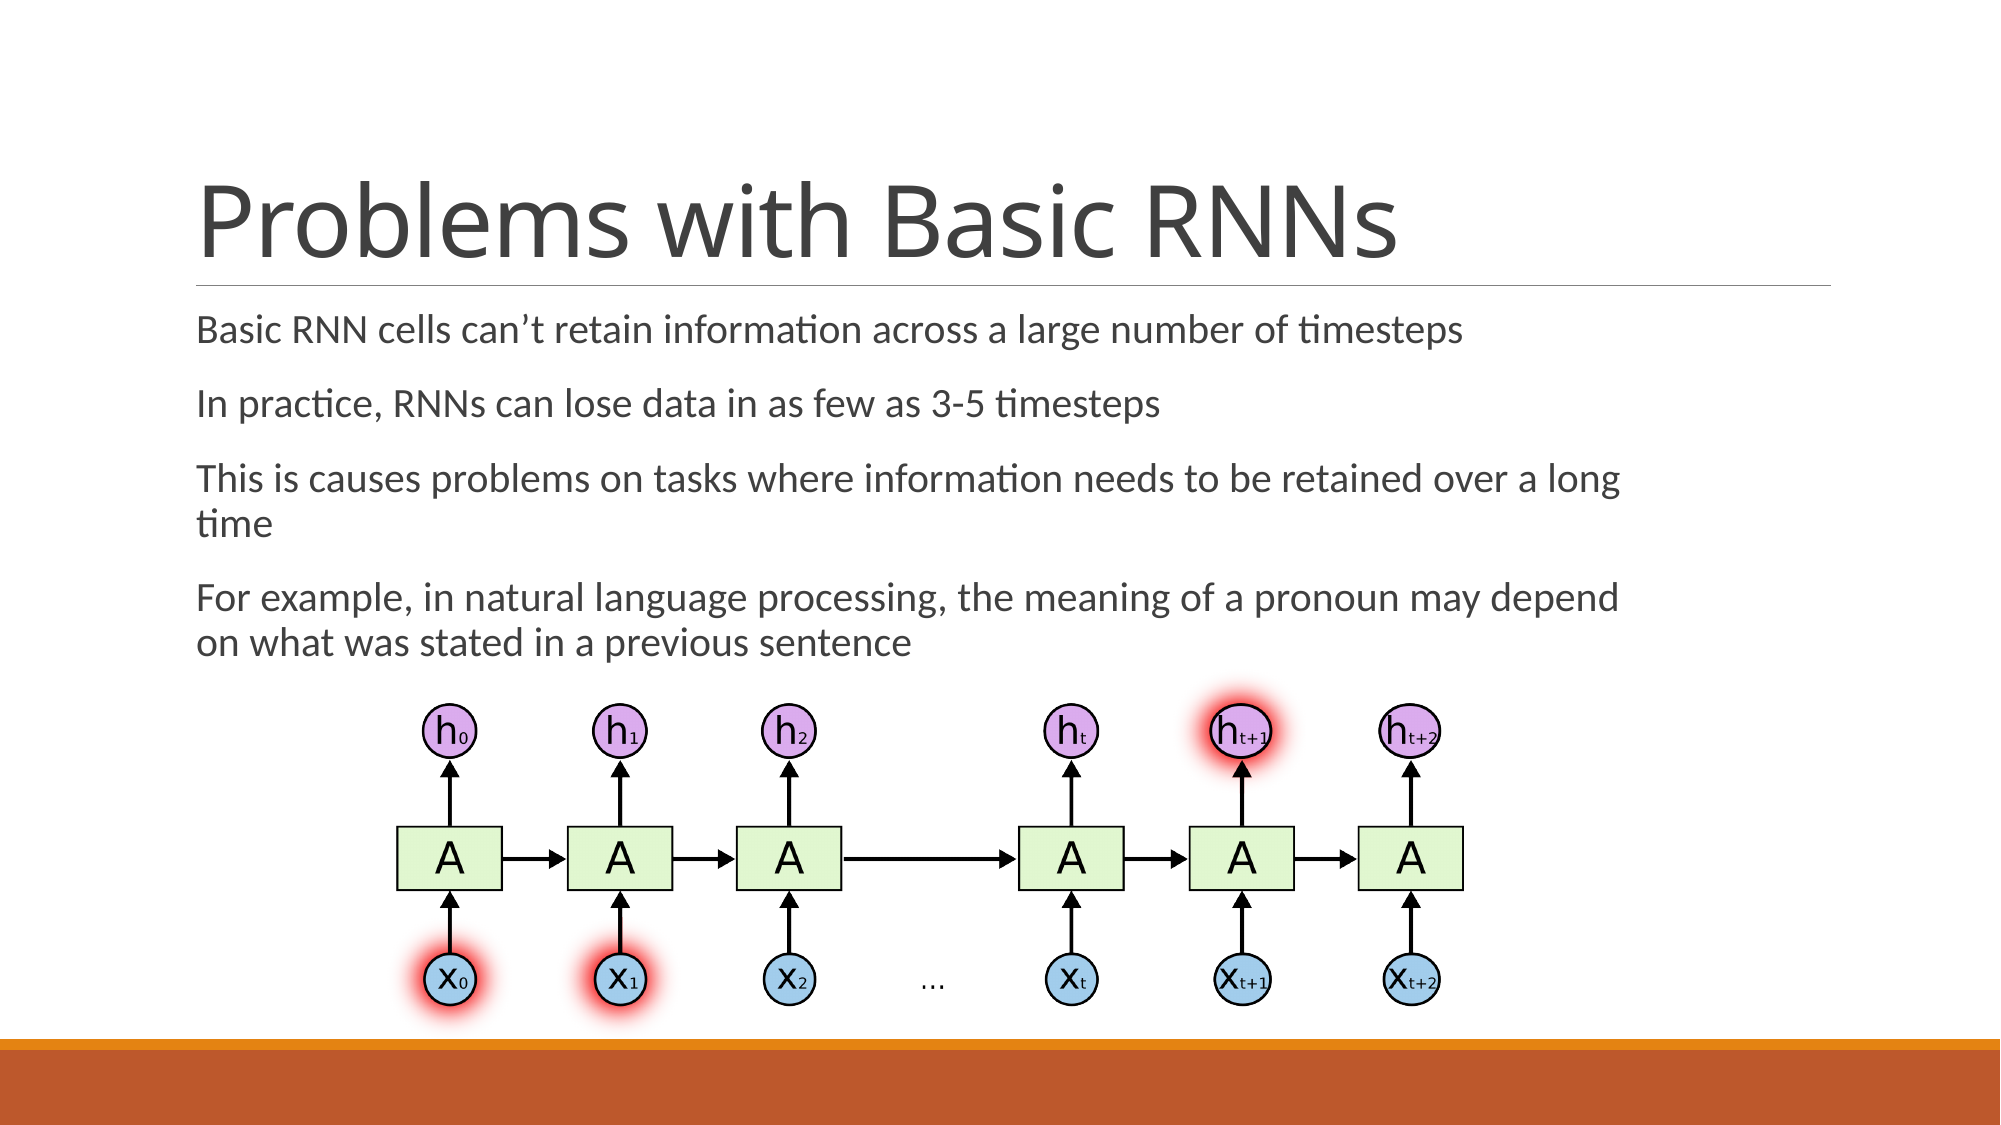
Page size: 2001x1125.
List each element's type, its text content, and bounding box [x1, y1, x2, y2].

title Problems with Basic RNNs [180, 47, 1830, 285]
picture [386, 668, 1465, 1041]
list Basic RNN cells can’t retain information across a large number of timesteps In practice, RNNs can lose data in as few as 3-5 timesteps This is causes problems on tasks where information needs to be retained over a long time For example, in natural language processing, the meaning of a pronoun may depend on what was stated in a previous sentence [181, 299, 1670, 714]
